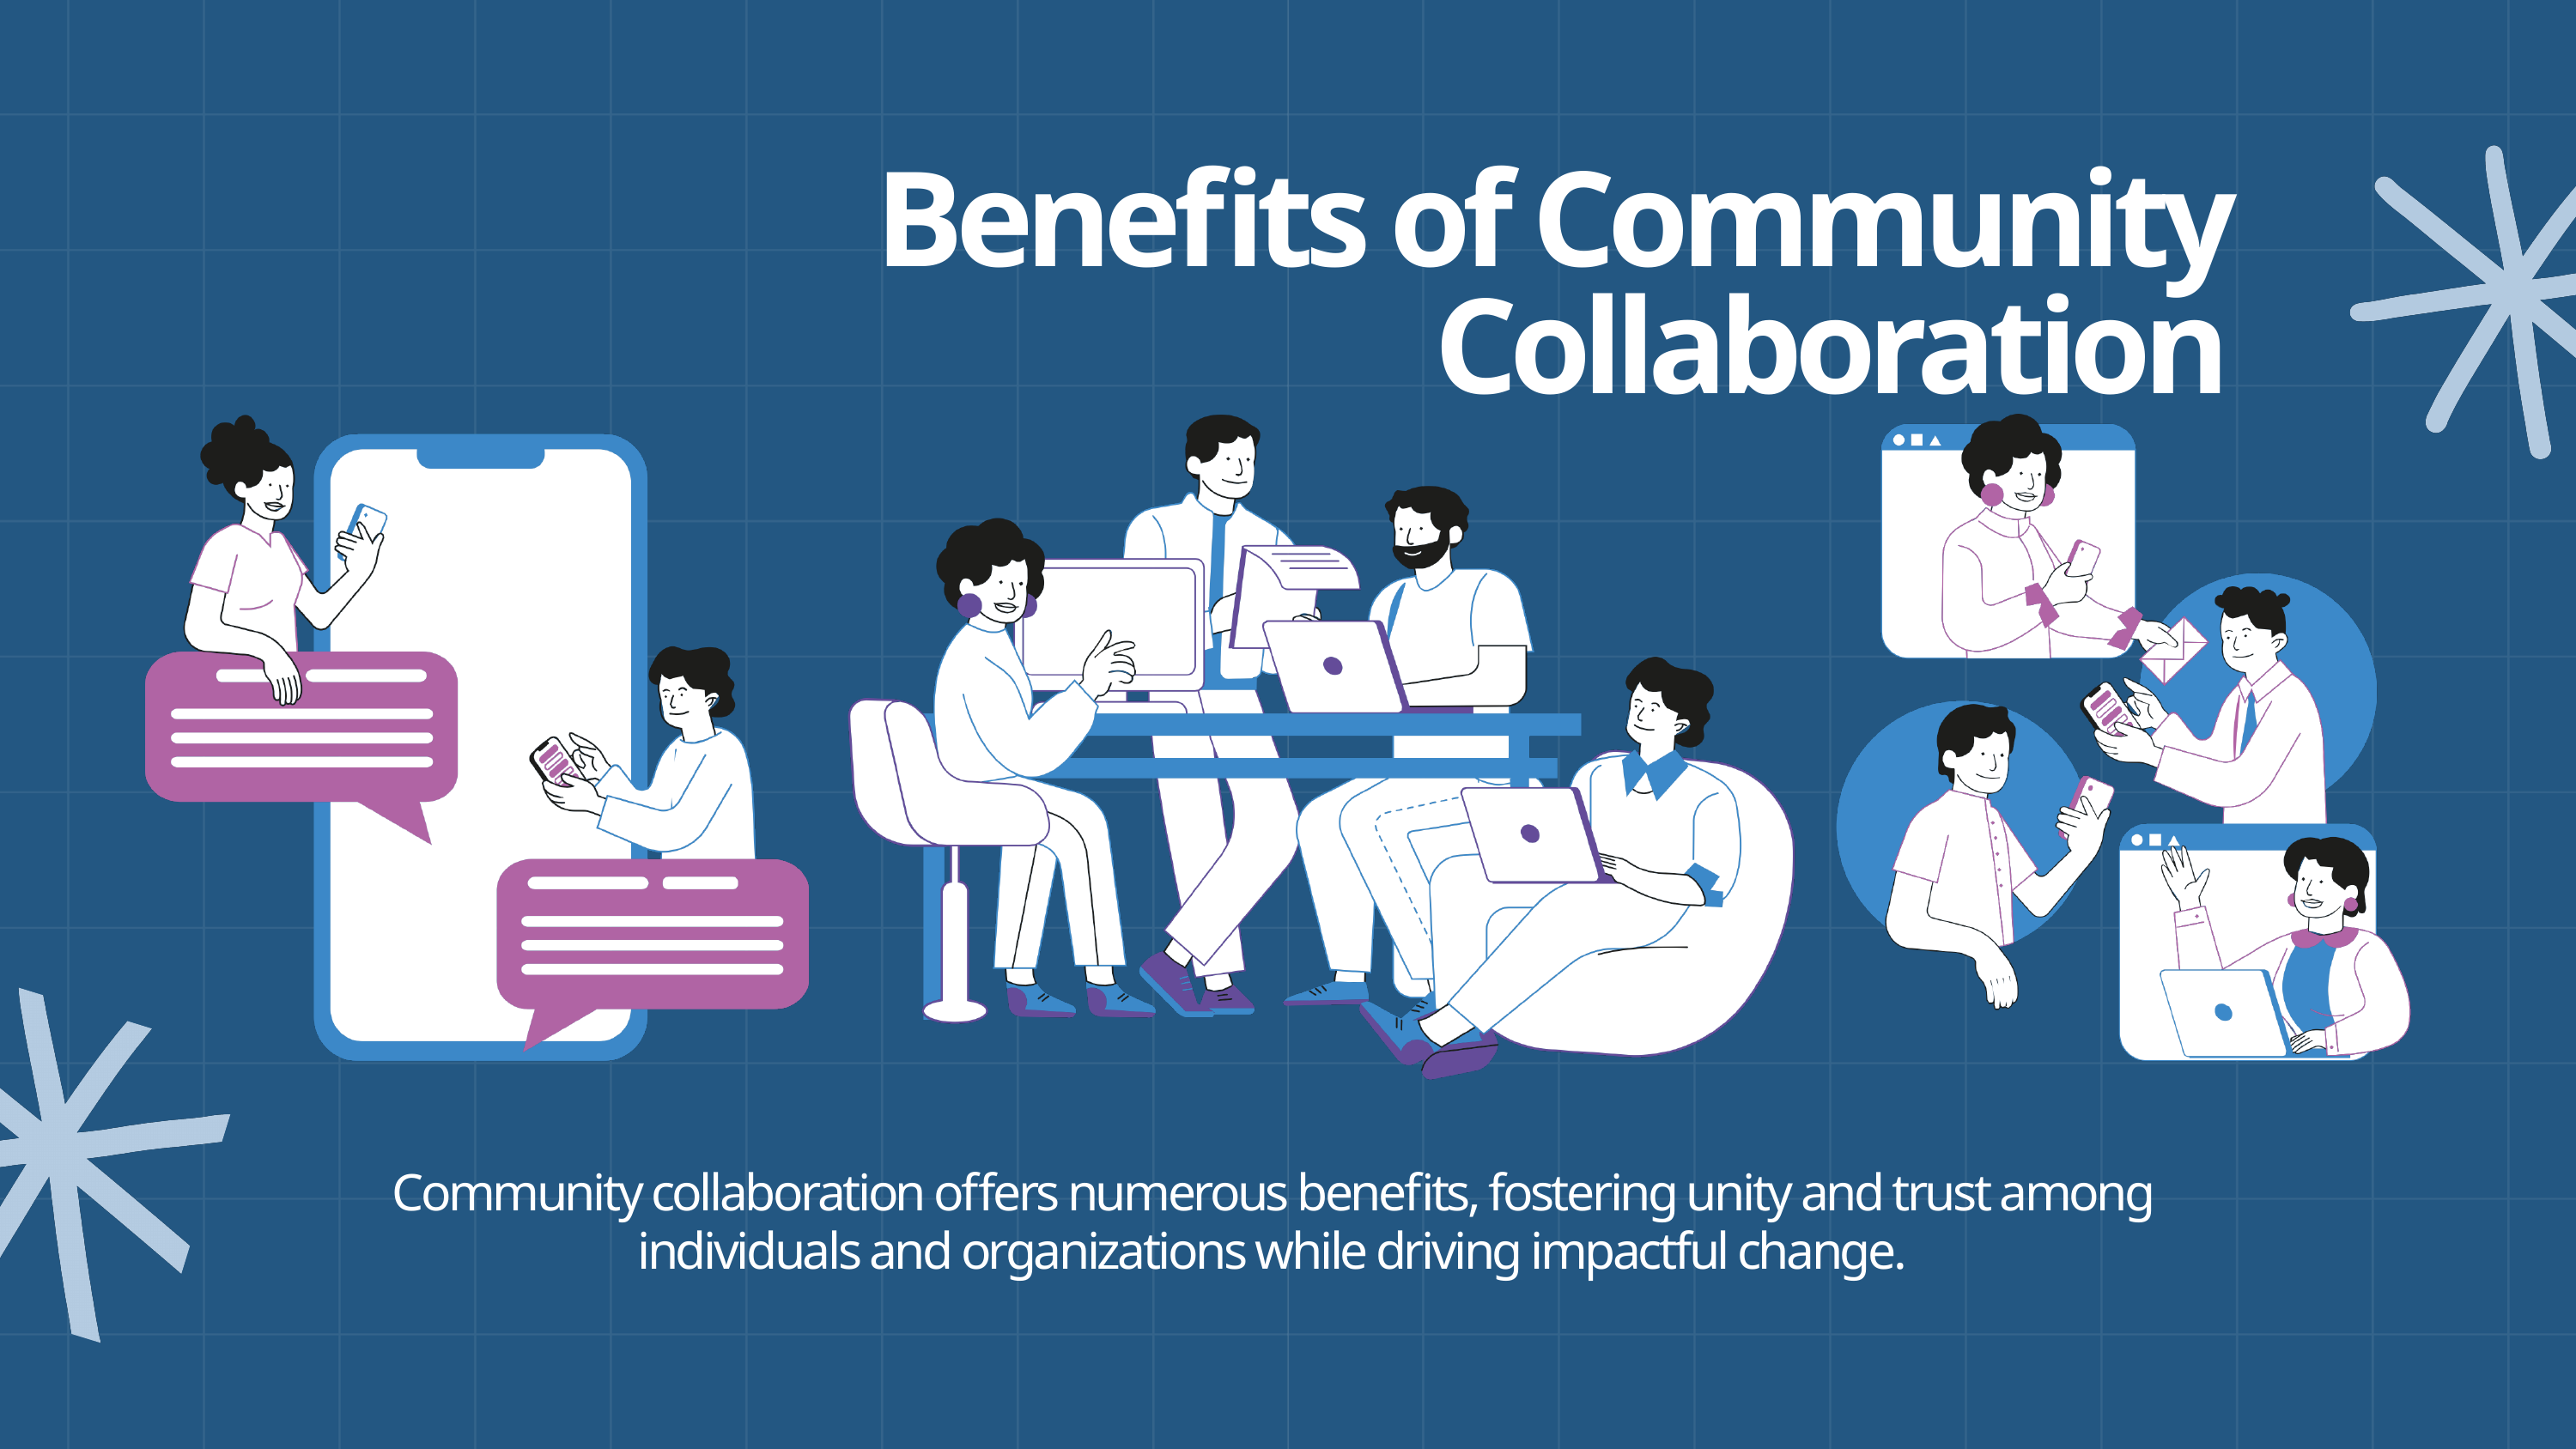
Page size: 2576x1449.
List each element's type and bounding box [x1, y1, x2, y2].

text_box [0, 0, 2576, 1449]
